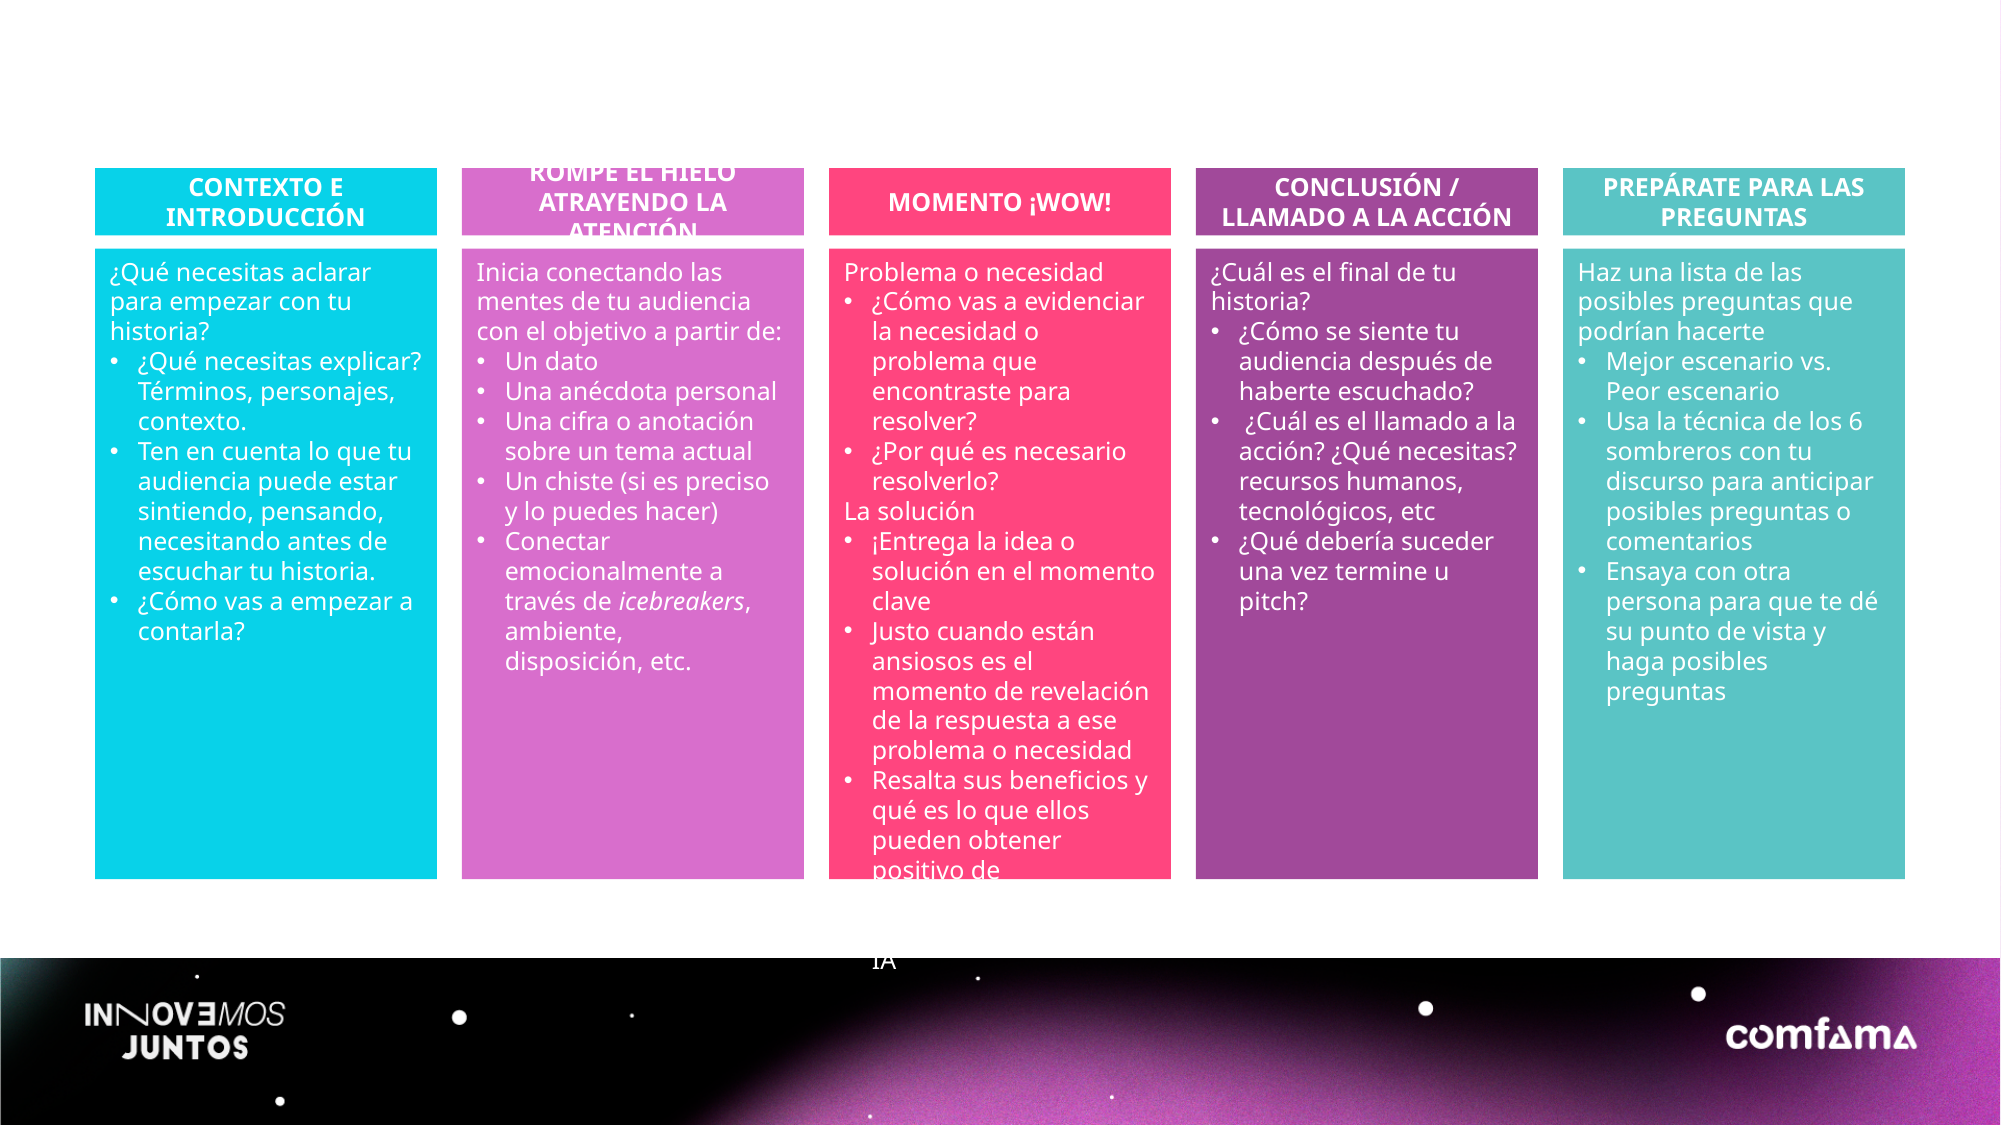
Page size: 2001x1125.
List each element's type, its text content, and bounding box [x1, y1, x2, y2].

text_box Problema o necesidad ¿Cómo vas a evidenciar la necesidad o problema que encontraste para resolver? ¿Por qué es necesario resolverlo? La solución ¡Entrega la idea o solución en el momento clave Justo cuando están ansiosos es el momento de revelación de la respuesta a ese problema o necesidad Resalta sus beneficios y qué es lo que ellos pueden obtener positivo de tu idea/ solución Cuál es la solución con IA [827, 247, 1173, 881]
text_box CONTEXTO E INTRODUCCIÓN [93, 166, 439, 237]
text_box CONCLUSIÓN / LLAMADO A LA ACCIÓN [1194, 166, 1539, 237]
text_box [0, 0, 2000, 958]
text_box Haz una lista de las posibles preguntas que podrían hacerte Mejor escenario vs. Peor escenario Usa la técnica de los 6 sombreros con tu discurso para anticipar posibles preguntas o comentarios Ensaya con otra persona para que te dé su punto de vista y haga posibles preguntas [1561, 247, 1907, 881]
text_box ¿Cuál es el final de tu historia? ¿Cómo se siente tu audiencia después de haberte escuchado? ¿Cuál es el llamado a la acción? ¿Qué necesitas? recursos humanos, tecnológicos, etc ¿Qué debería suceder una vez termine u pitch? [1194, 247, 1539, 881]
picture [0, 0, 2001, 1125]
text_box Inicia conectando las mentes de tu audiencia con el objetivo a partir de: Un dato Una anécdota personal Una cifra o anotación sobre un tema actual Un chiste (si es preciso y lo puedes hacer) Conectar emocionalmente a través de icebreakers, ambiente, disposición, etc. [460, 247, 805, 881]
text_box ¿Qué necesitas aclarar para empezar con tu historia? ¿Qué necesitas explicar? Términos, personajes, contexto. Ten en cuenta lo que tu audiencia puede estar sintiendo, pensando, necesitando antes de escuchar tu historia. ¿Cómo vas a empezar a contarla? [93, 247, 439, 881]
text_box MOMENTO ¡WOW! [827, 166, 1173, 237]
text_box PREPÁRATE PARA LAS PREGUNTAS [1561, 166, 1907, 237]
text_box ROMPE EL HIELO ATRAYENDO LA ATENCIÓN [460, 166, 805, 237]
